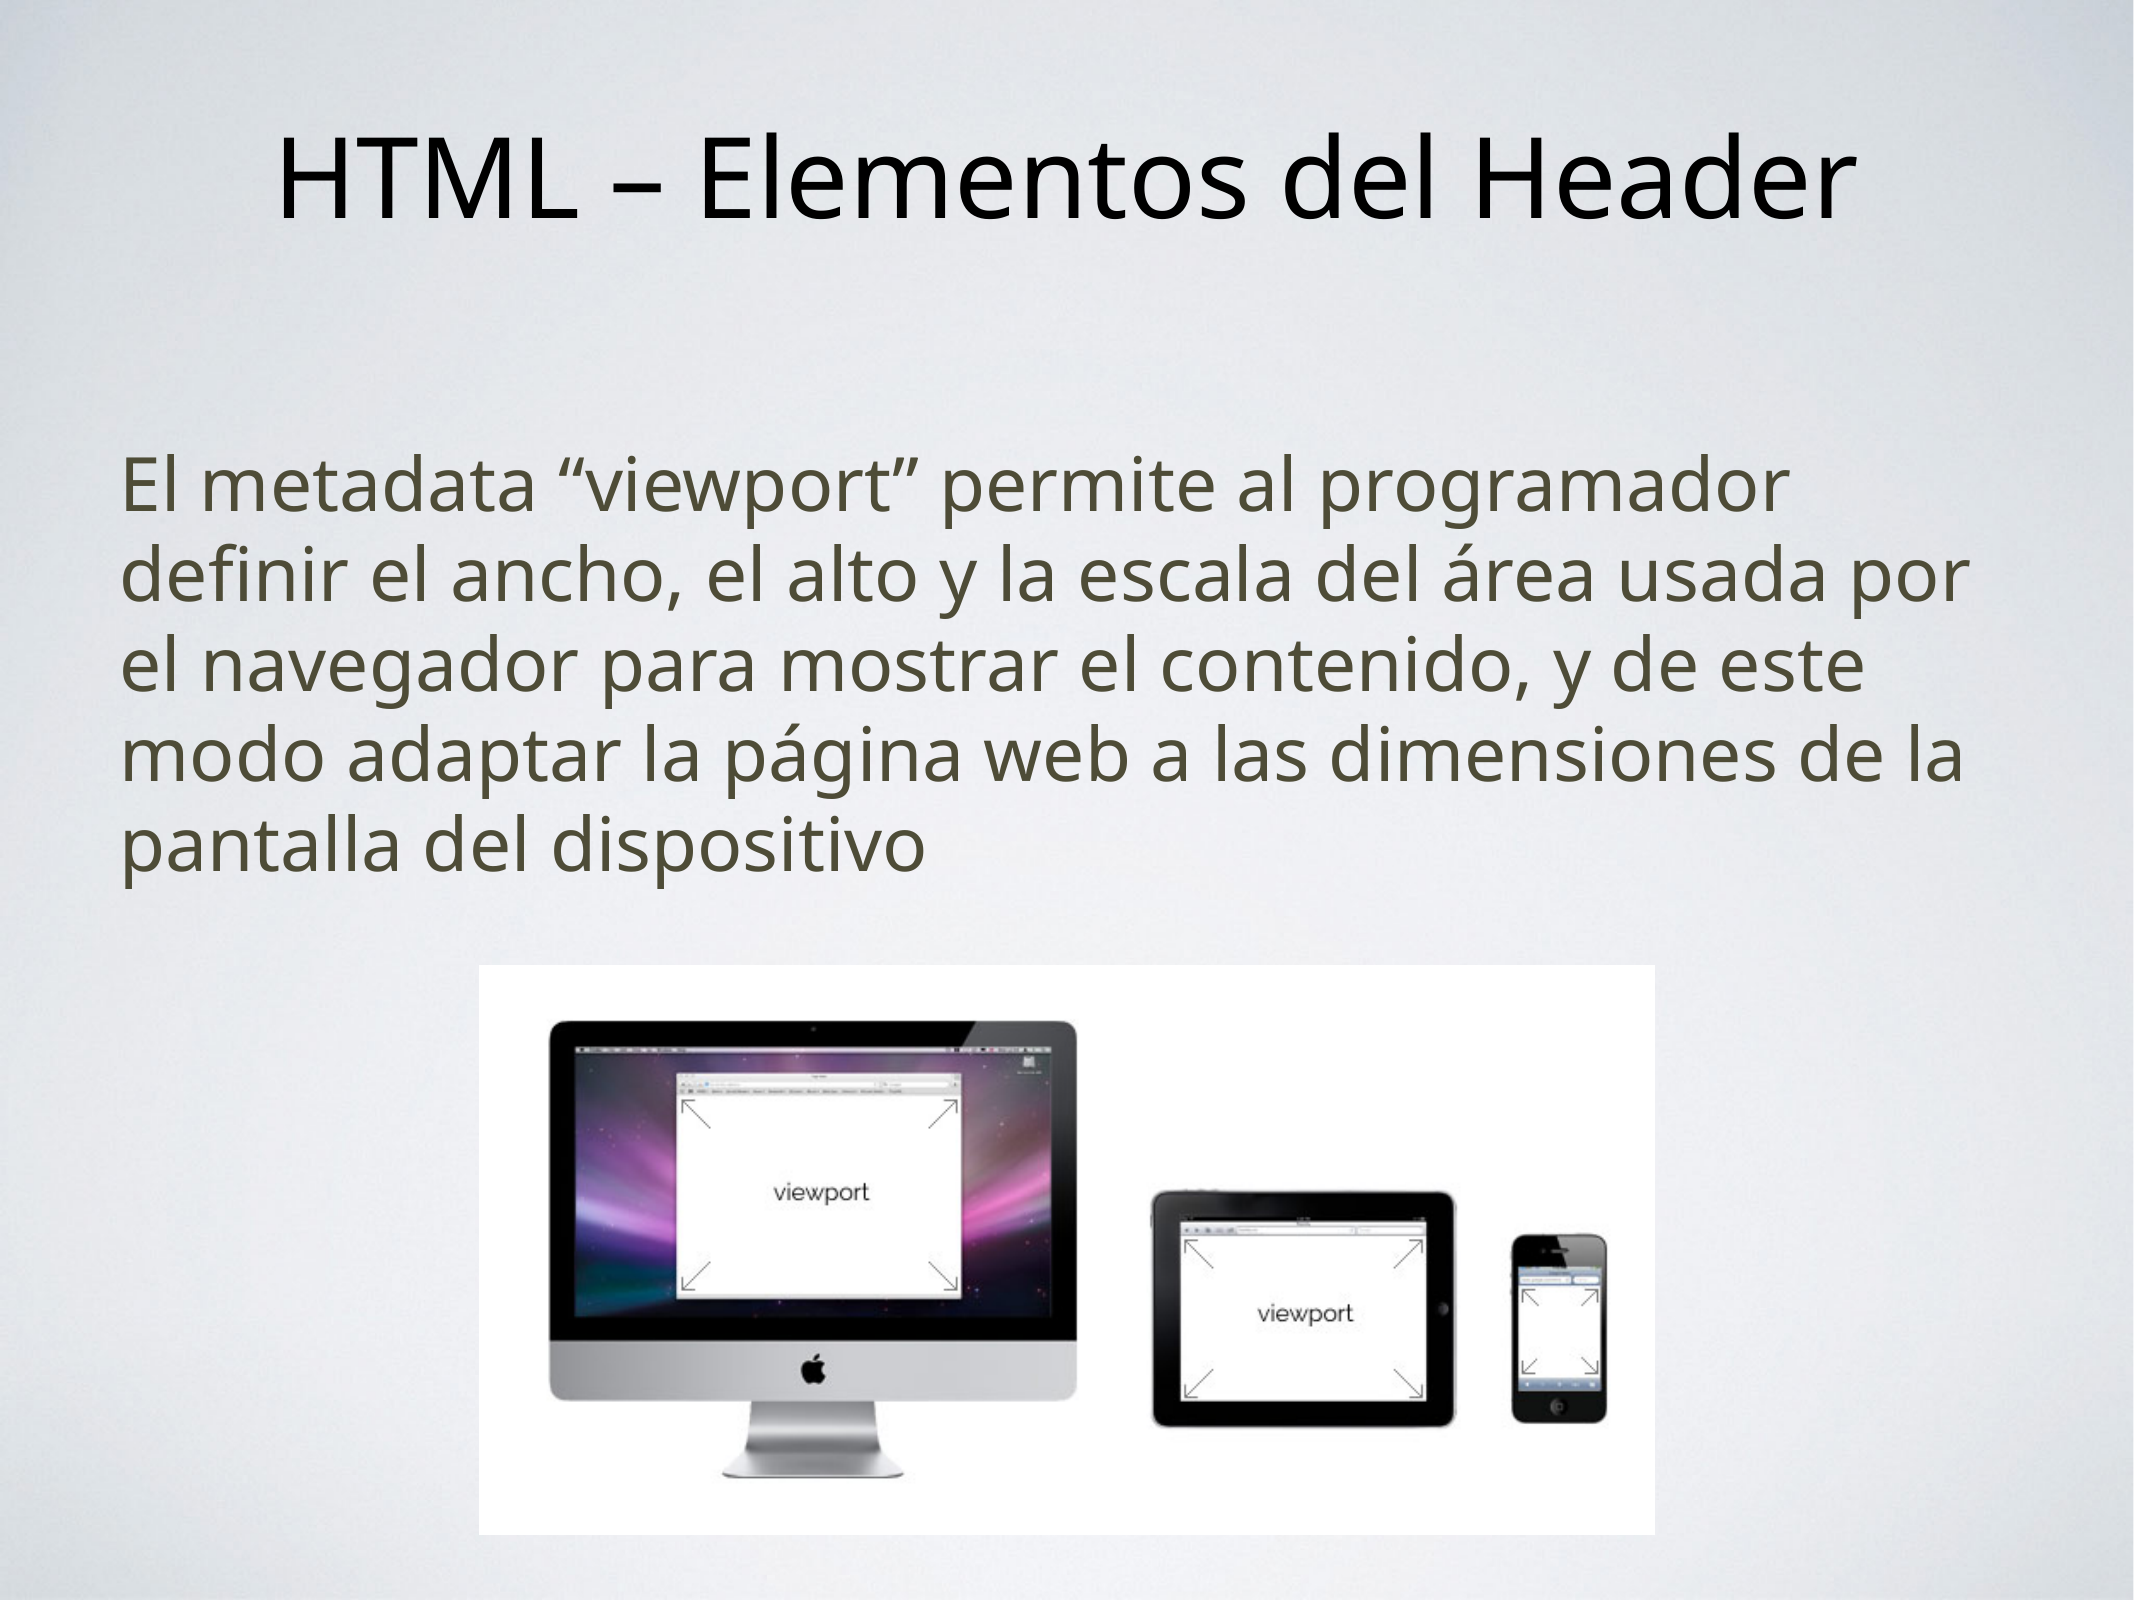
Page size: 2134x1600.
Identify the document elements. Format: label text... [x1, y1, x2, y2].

picture [0, 0, 2134, 1600]
title HTML – Elementos del Header [57, 41, 2076, 307]
list El metadata “viewport” permite al programador definir el ancho, el alto y la escala del área usada por el navegador para mostrar el contenido, y de este modo adaptar la página web a las dimensiones de la pantalla del dispositivo [118, 305, 2015, 1017]
